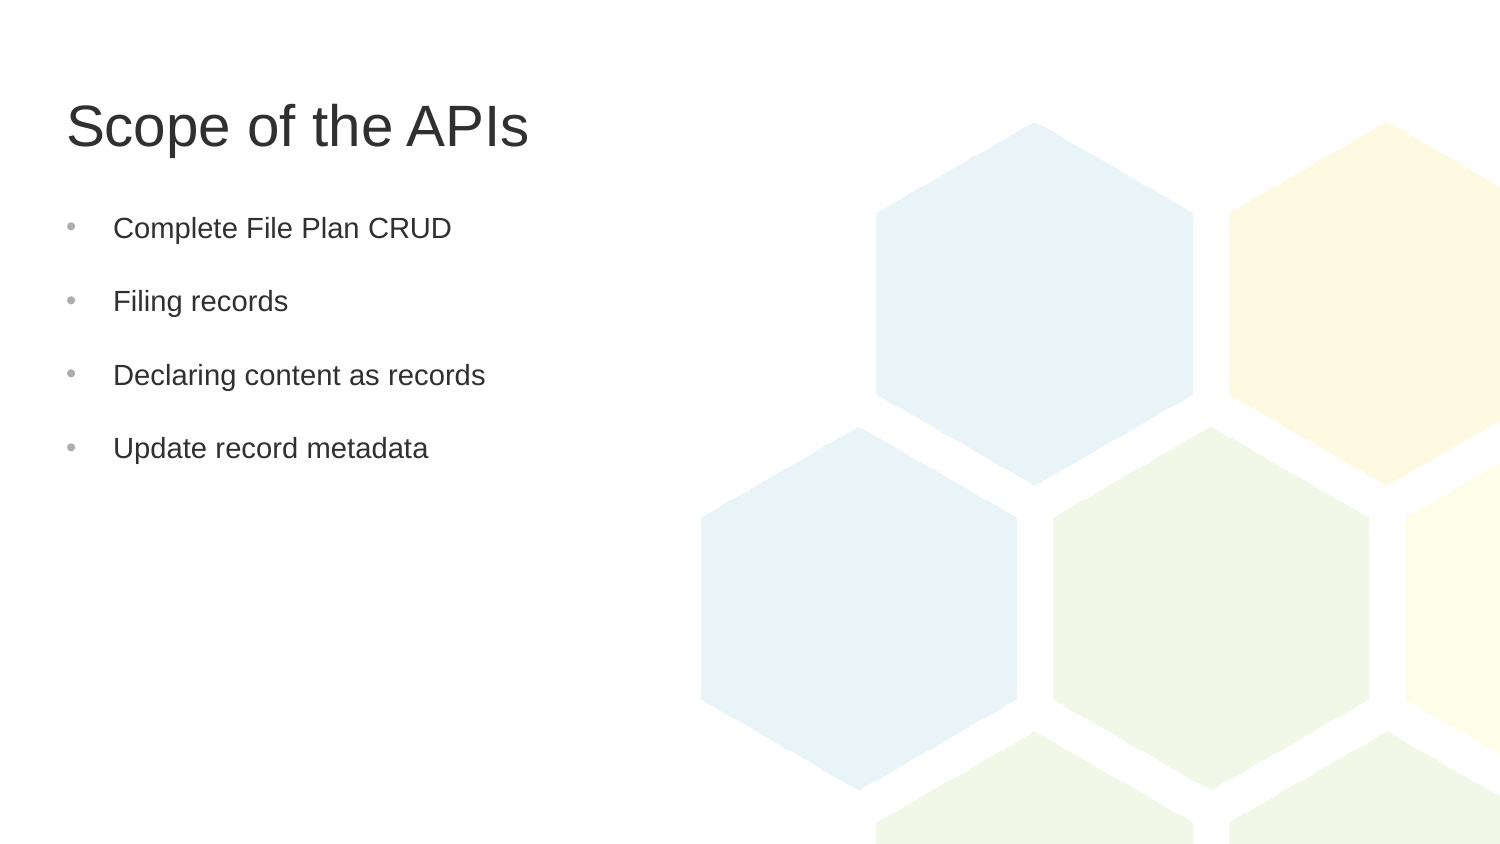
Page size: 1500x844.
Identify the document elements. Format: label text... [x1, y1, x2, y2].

title Scope of the APIs [51, 72, 1449, 167]
picture [0, 0, 1500, 844]
list Complete File Plan CRUD Filing records Declaring content as records Update record metadata [51, 189, 1175, 748]
